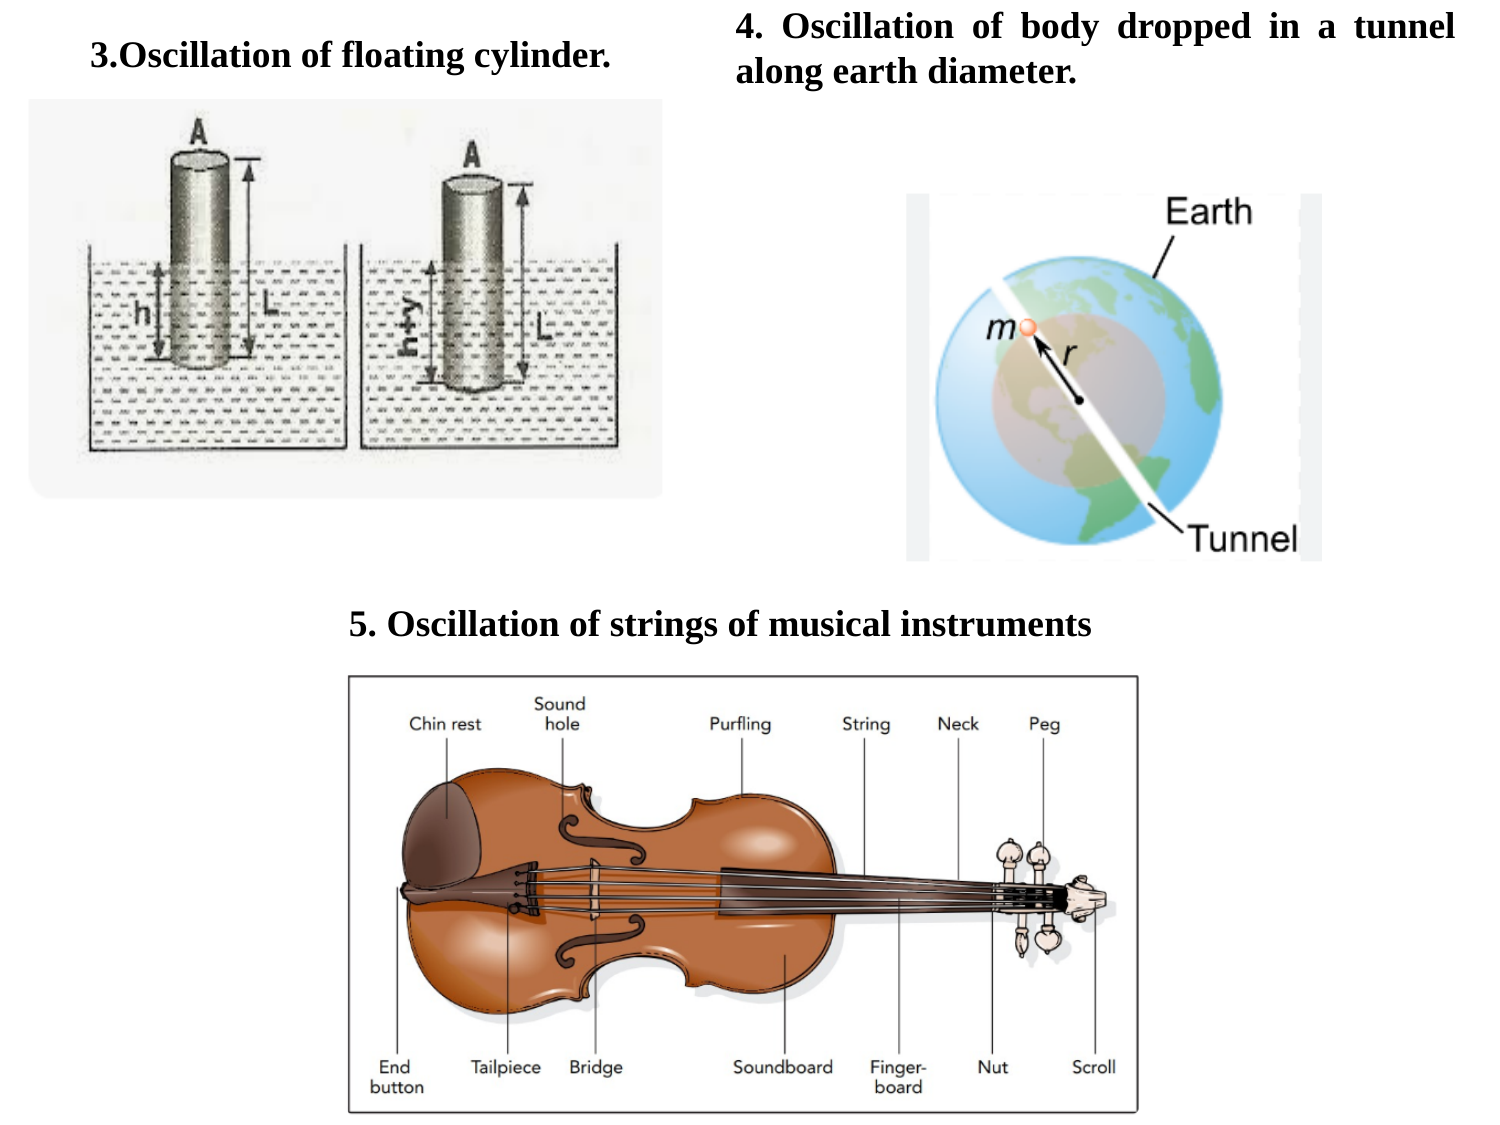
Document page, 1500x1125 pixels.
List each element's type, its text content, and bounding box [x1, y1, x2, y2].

text_box 3.Oscillation of floating cylinder. [75, 0, 637, 83]
picture [24, 99, 663, 502]
text_box 4. Oscillation of body dropped in a tunnel along earth diameter. [720, 0, 1471, 99]
picture [283, 651, 1159, 1125]
picture [906, 169, 1323, 564]
text_box 5. Oscillation of strings of musical instruments [334, 569, 1299, 652]
